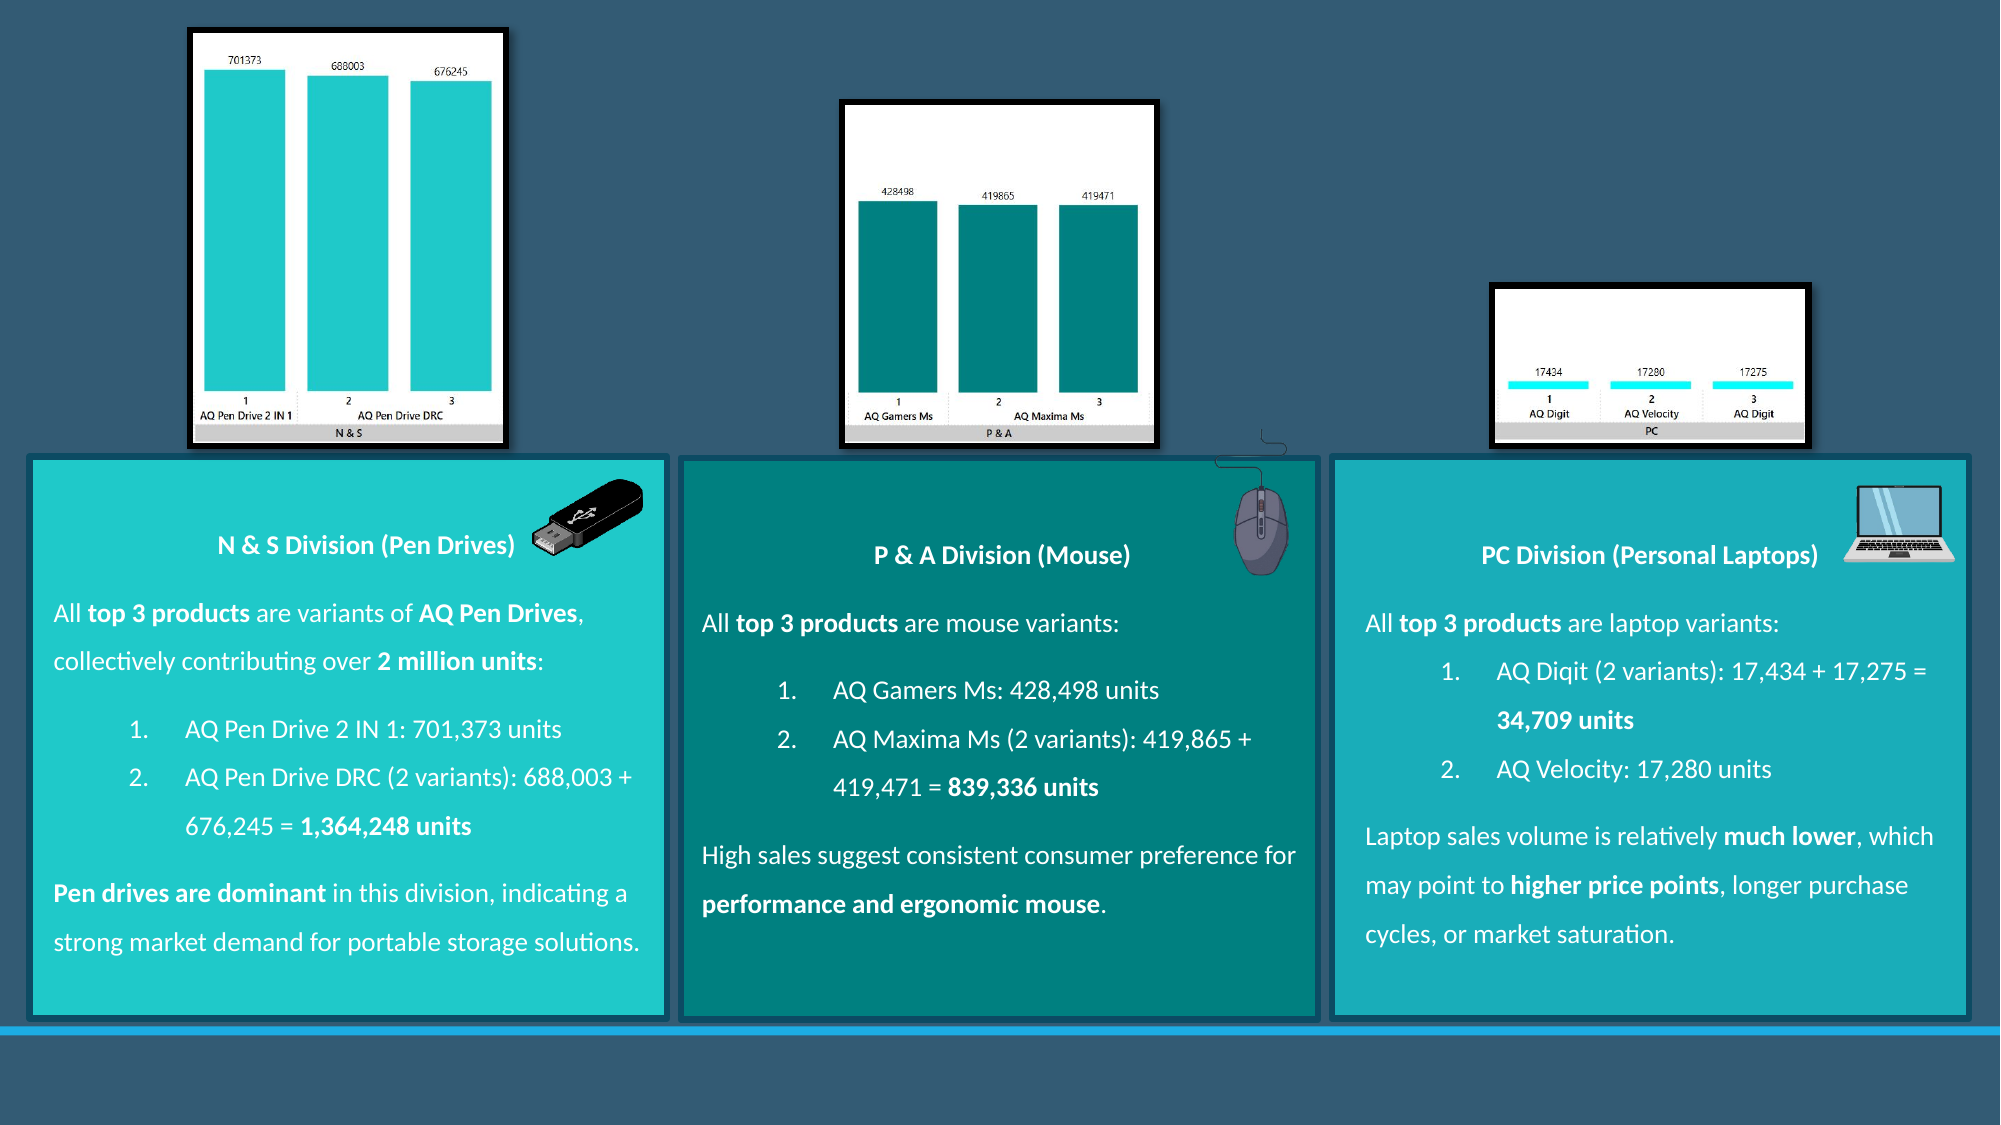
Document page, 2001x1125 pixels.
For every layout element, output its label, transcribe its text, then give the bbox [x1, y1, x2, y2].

text_box [678, 455, 1154, 514]
picture [532, 479, 644, 557]
text_box [1329, 605, 1972, 1022]
text_box PC Division (Personal Laptops) All top 3 products are laptop variants: AQ Diqit (2 variants): 17,434 + 17,275 = 34,709 units AQ Velocity: 17,280 units Laptop sales volume is relatively much lower, which may point to higher price points, longer purchase cycles, or market saturation. [1350, 513, 1951, 956]
picture [844, 104, 1155, 444]
text_box [26, 453, 670, 1022]
text_box N & S Division (Pen Drives) All top 3 products are variants of AQ Pen Drives, collectively contributing over 2 million units: AQ Pen Drive 2 IN 1: 701,373 units AQ Pen Drive DRC (2 variants): 688,003 + 676,245 = 1,364,248 units Pen drives are dominant in this division, indicating a strong market demand for portable storage solutions. [39, 491, 694, 965]
text_box P & A Division (Mouse) All top 3 products are mouse variants: AQ Gamers Ms: 428,498 units AQ Maxima Ms (2 variants): 419,865 + 419,471 = 839,336 units High sales suggest consistent consumer preference for performance and ergonomic mouse. [687, 514, 1318, 926]
picture [1826, 450, 1972, 597]
text_box [1370, 453, 1821, 513]
picture [1494, 288, 1806, 444]
picture [1160, 429, 1366, 634]
picture [192, 32, 504, 444]
text_box [678, 643, 1321, 1023]
